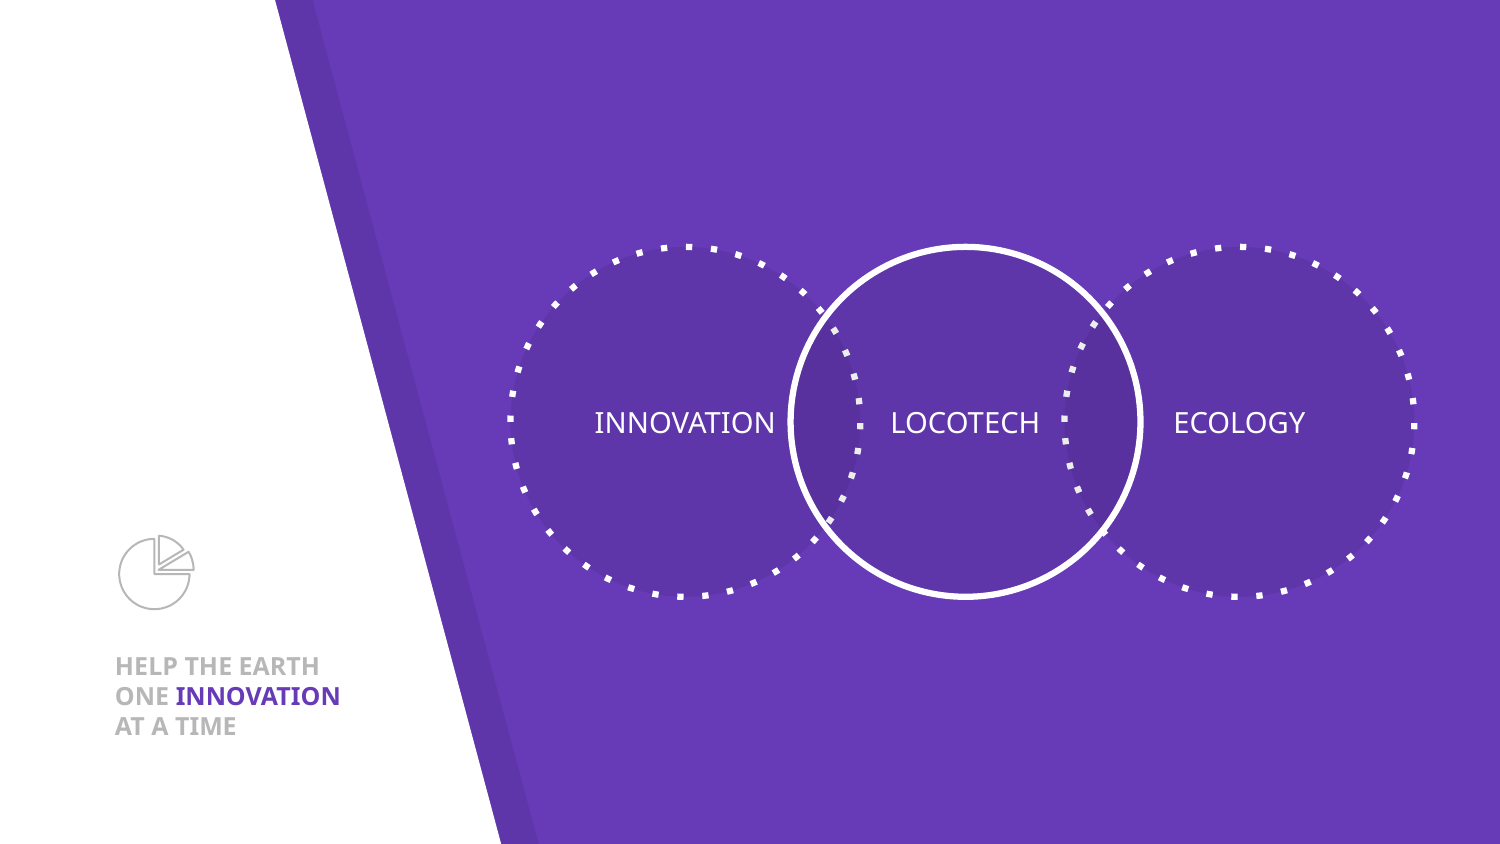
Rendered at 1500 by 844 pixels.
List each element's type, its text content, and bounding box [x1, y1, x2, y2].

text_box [118, 535, 194, 610]
text_box INNOVATION [510, 246, 825, 597]
text_box ECOLOGY [1103, 246, 1415, 597]
title HELP THE EARTH ONE INNOVATION AT A TIME [100, 675, 365, 755]
text_box LOCOTECH [790, 246, 1141, 597]
